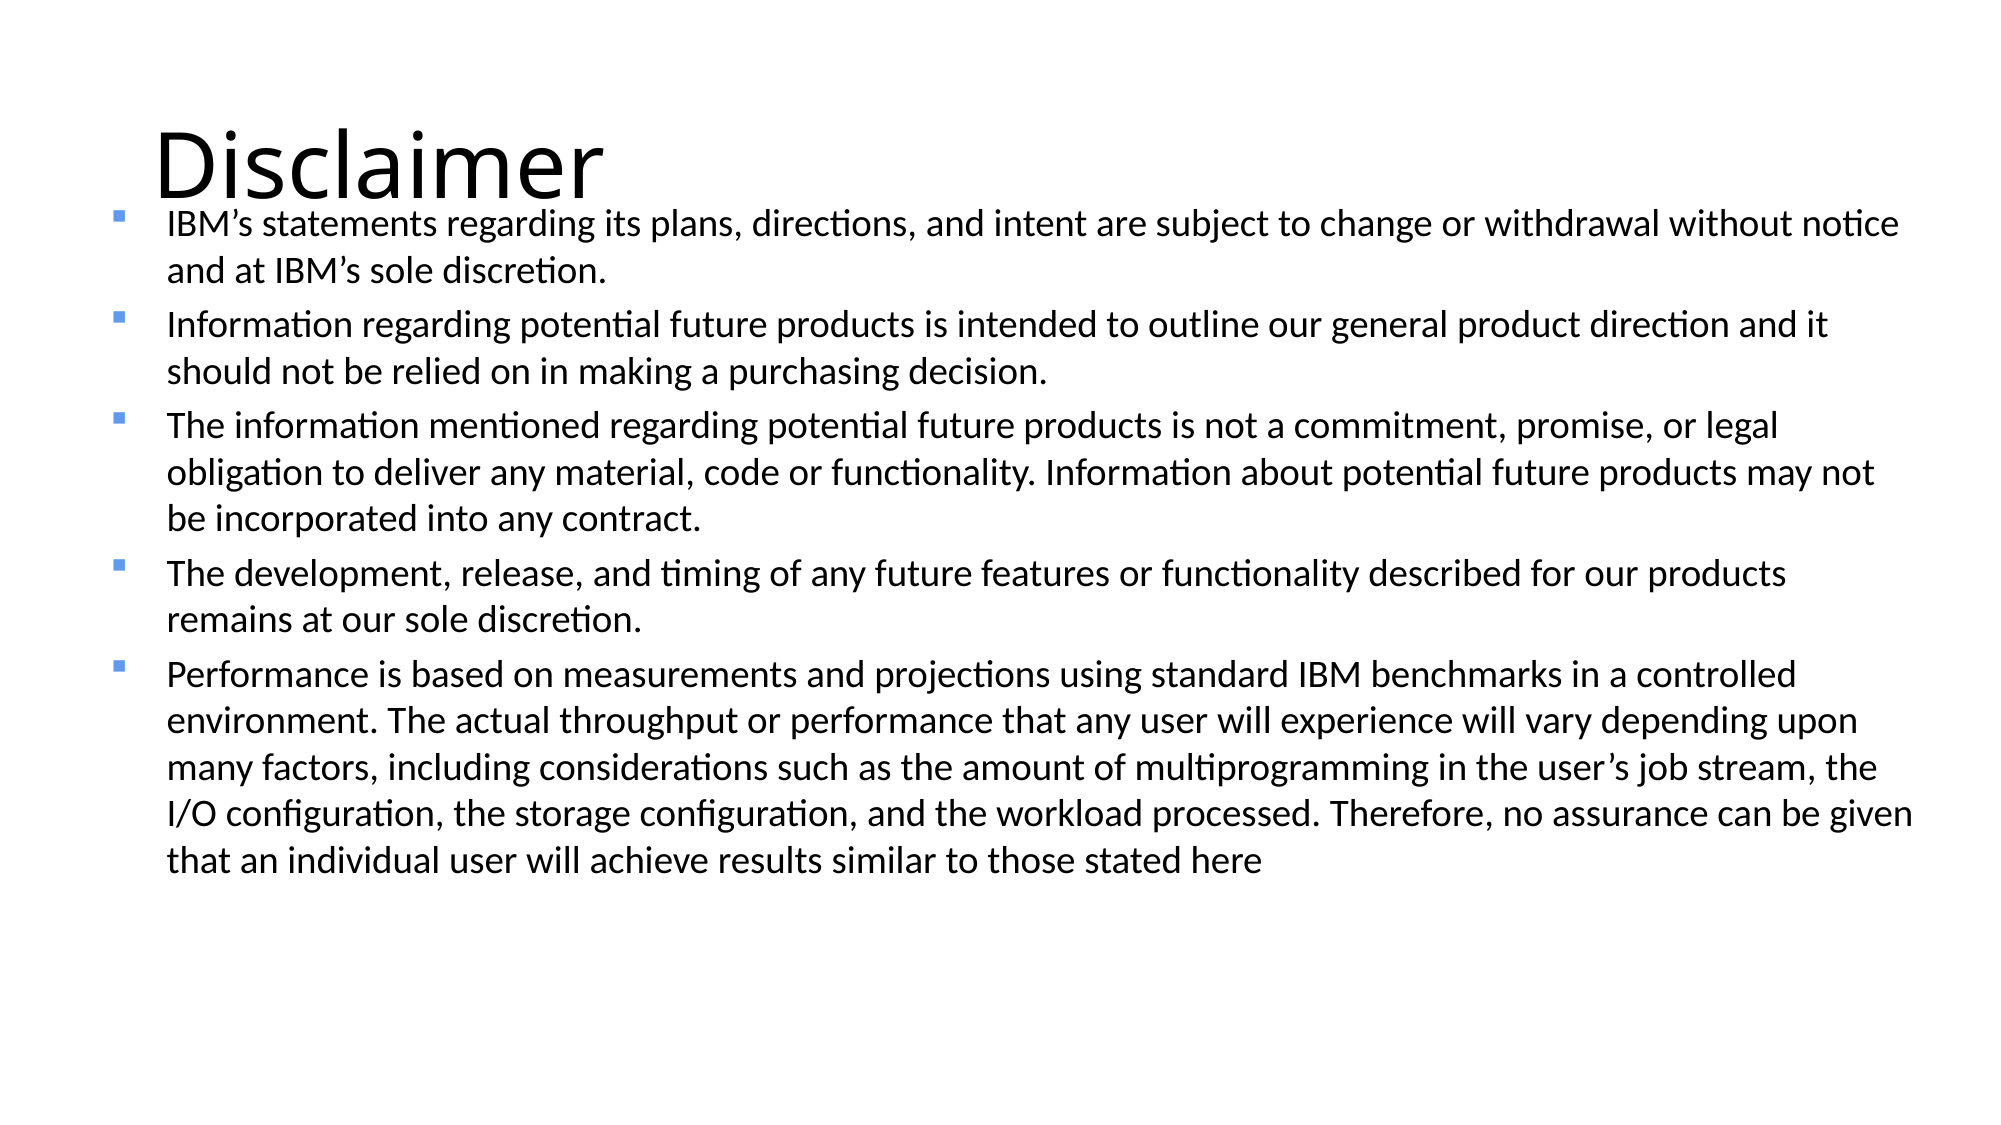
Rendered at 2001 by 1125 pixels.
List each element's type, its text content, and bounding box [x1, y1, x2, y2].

text_box IBM’s statements regarding its plans, directions, and intent are subject to change or withdrawal without notice and at IBM’s sole discretion. Information regarding potential future products is intended to outline our general product direction and it should not be relied on in making a purchasing decision. The information mentioned regarding potential future products is not a commitment, promise, or legal obligation to deliver any material, code or functionality. Information about potential future products may not be incorporated into any contract. The development, release, and timing of any future features or functionality described for our products remains at our sole discretion. Performance is based on measurements and projections using standard IBM benchmarks in a controlled environment. The actual throughput or performance that any user will experience will vary depending upon many factors, including considerations such as the amount of multiprogramming in the user’s job stream, the I/O configuration, the storage configuration, and the workload processed. Therefore, no assurance can be given that an individual user will achieve results similar to those stated here [95, 190, 1932, 1125]
title Disclaimer [137, 59, 1863, 190]
